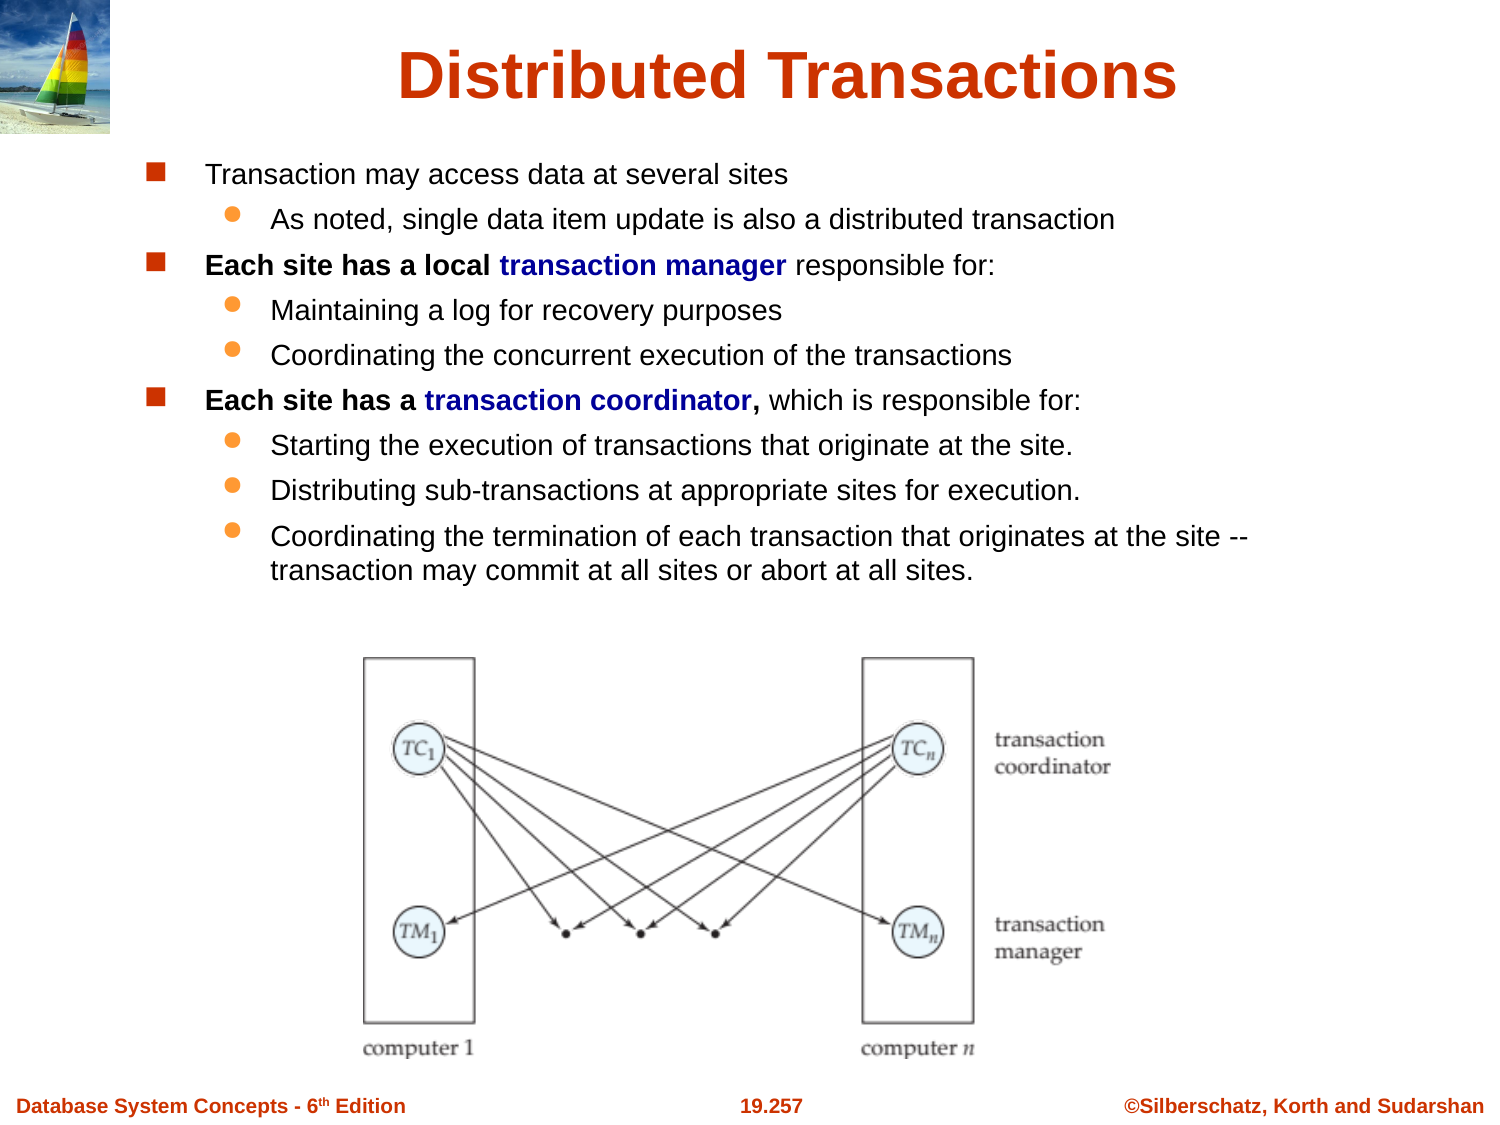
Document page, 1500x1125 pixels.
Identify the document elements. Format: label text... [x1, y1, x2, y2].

title Distributed Transactions [125, 18, 1452, 120]
list Transaction may access data at several sites As noted, single data item update is also a distributed transaction Each site has a local transaction manager responsible for: Maintaining a log for recovery purposes Coordinating the concurrent execution of the transactions Each site has a transaction coordinator, which is responsible for: Starting the execution of transactions that originate at the site. Distributing sub-transactions at appropriate sites for execution. Coordinating the termination of each transaction that originates at the site -- transaction may commit at all sites or abort at all sites. [133, 147, 1391, 807]
picture [0, 0, 110, 134]
picture [362, 657, 1112, 1059]
